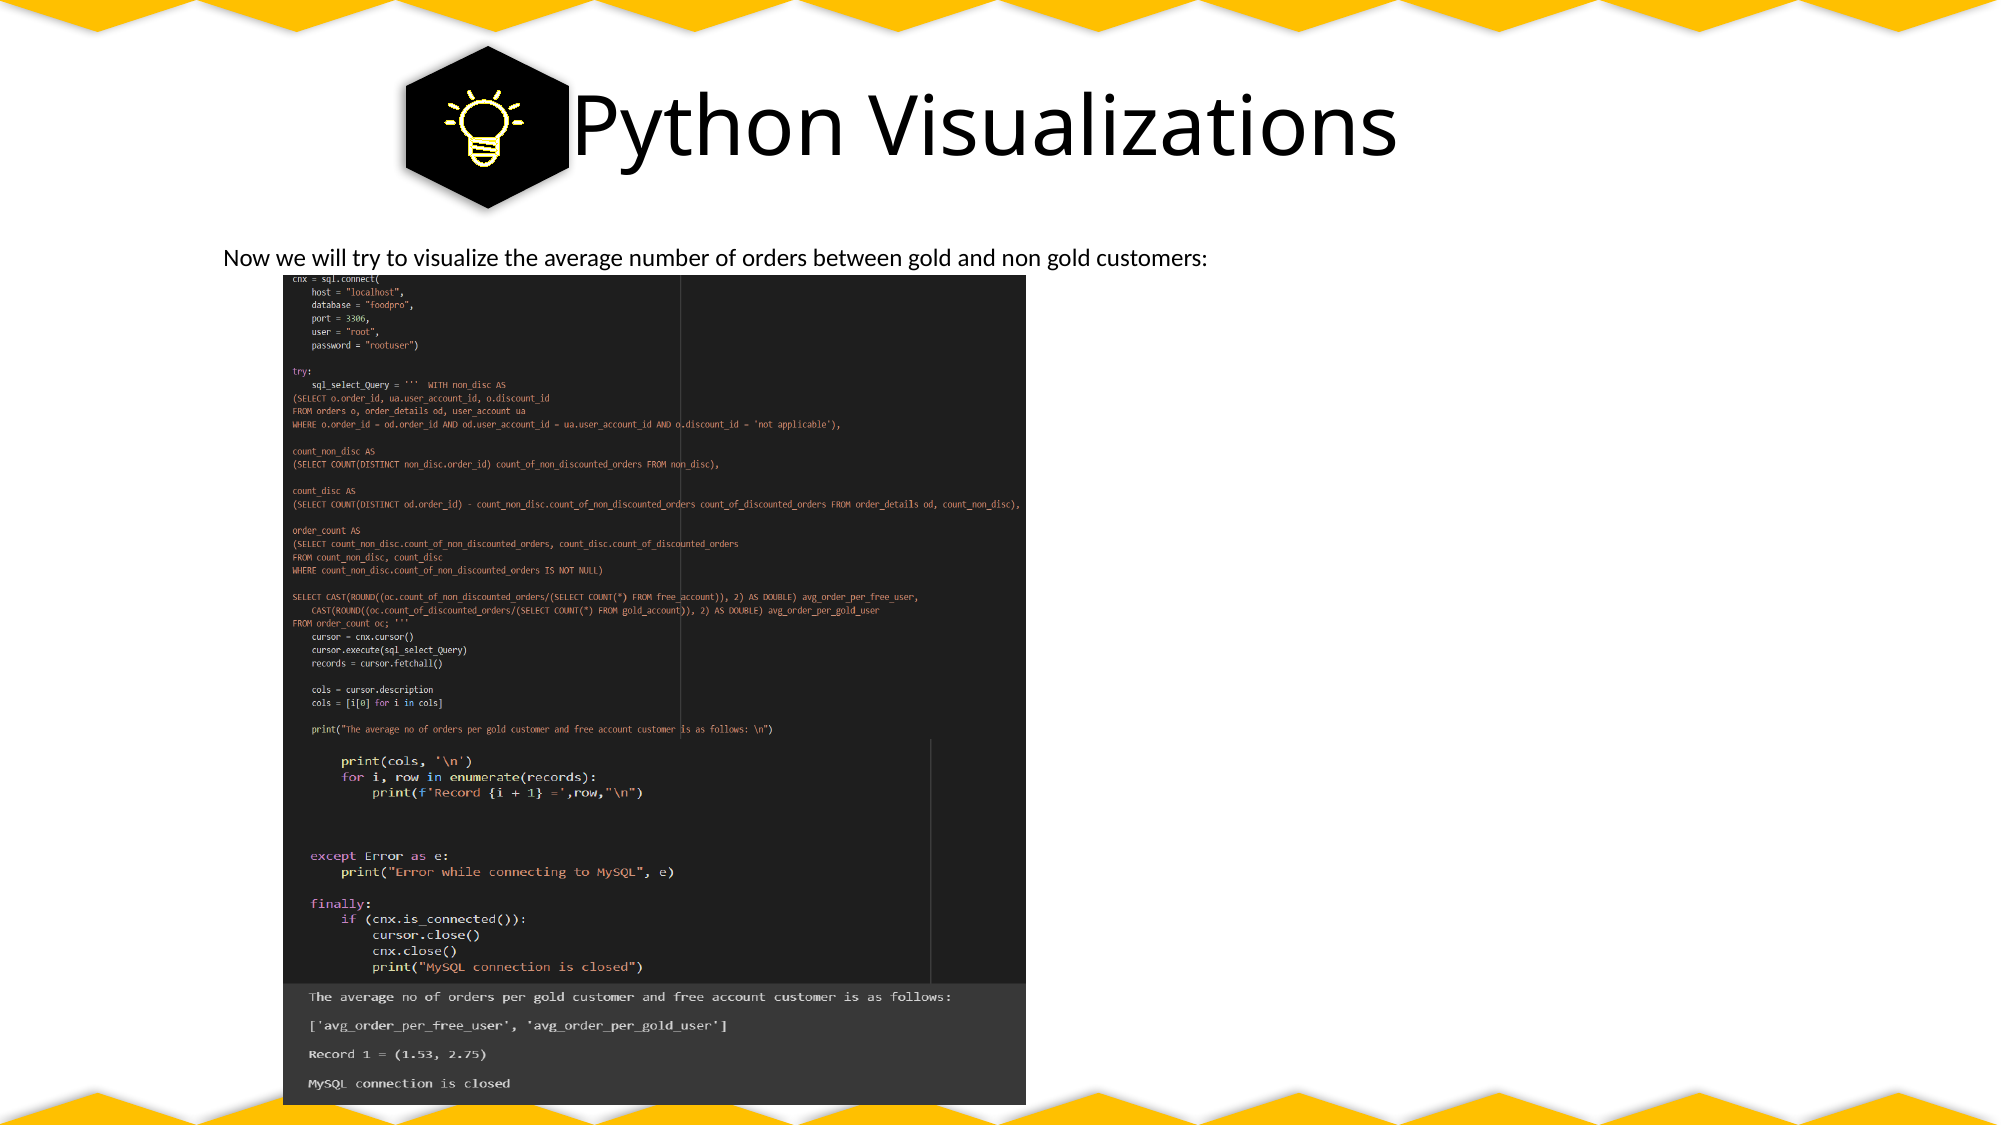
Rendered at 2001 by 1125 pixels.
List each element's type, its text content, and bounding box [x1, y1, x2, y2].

picture [283, 275, 1026, 1105]
text_box Python Visualizations [569, 64, 1556, 180]
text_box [406, 45, 569, 209]
text_box Now we will try to visualize the average number of orders between gold and non gold customers: [202, 233, 1661, 279]
